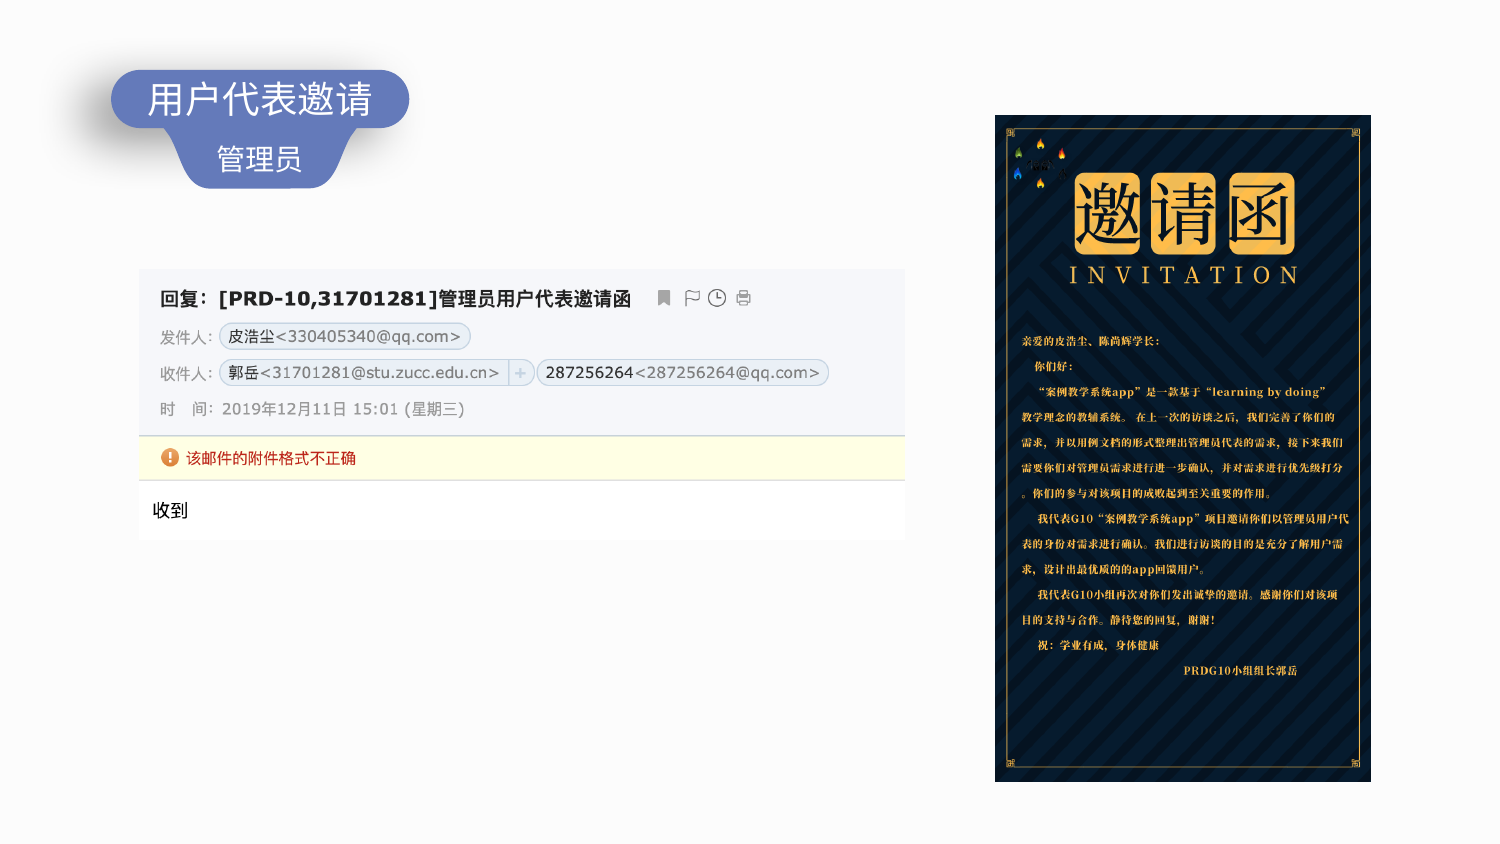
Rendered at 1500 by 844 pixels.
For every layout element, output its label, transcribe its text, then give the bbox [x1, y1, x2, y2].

picture [995, 114, 1371, 782]
text_box 管理员 [161, 125, 359, 191]
text_box 用户代表邀请 [111, 69, 410, 129]
picture [138, 269, 905, 540]
